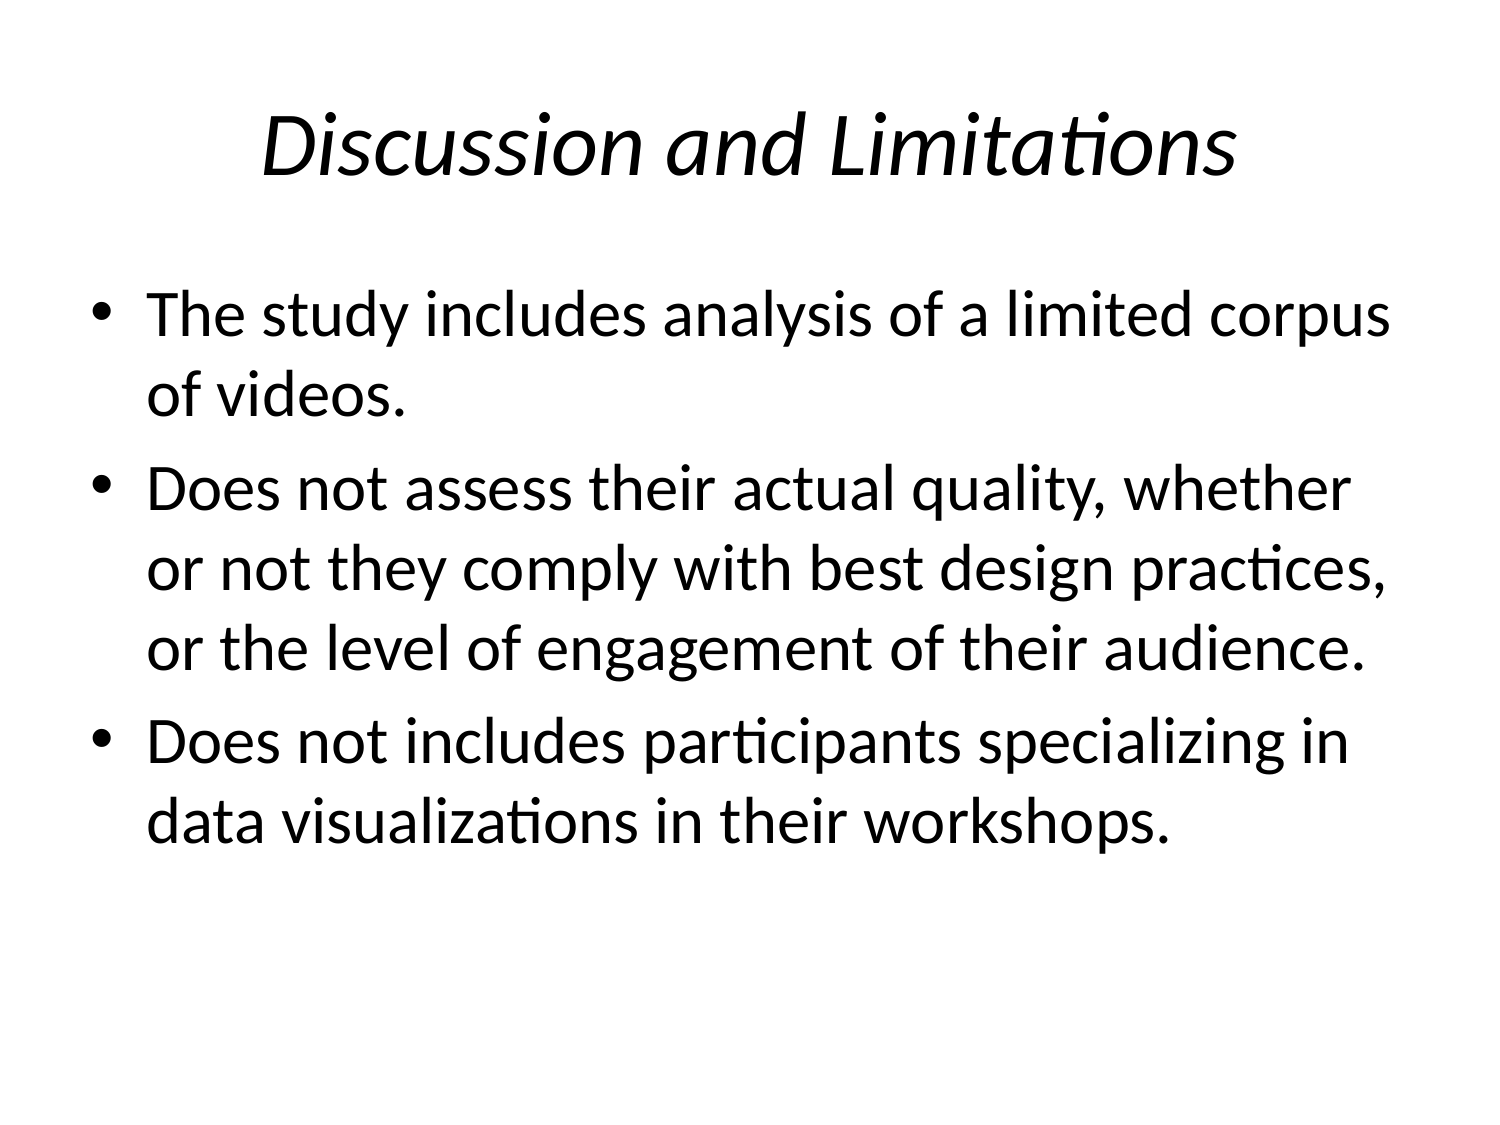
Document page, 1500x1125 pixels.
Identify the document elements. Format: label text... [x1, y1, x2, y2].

list The study includes analysis of a limited corpus of videos. Does not assess their actual quality, whether or not they comply with best design practices, or the level of engagement of their audience. Does not includes participants specializing in data visualizations in their workshops. [75, 262, 1425, 1005]
title Discussion and Limitations [75, 45, 1425, 233]
